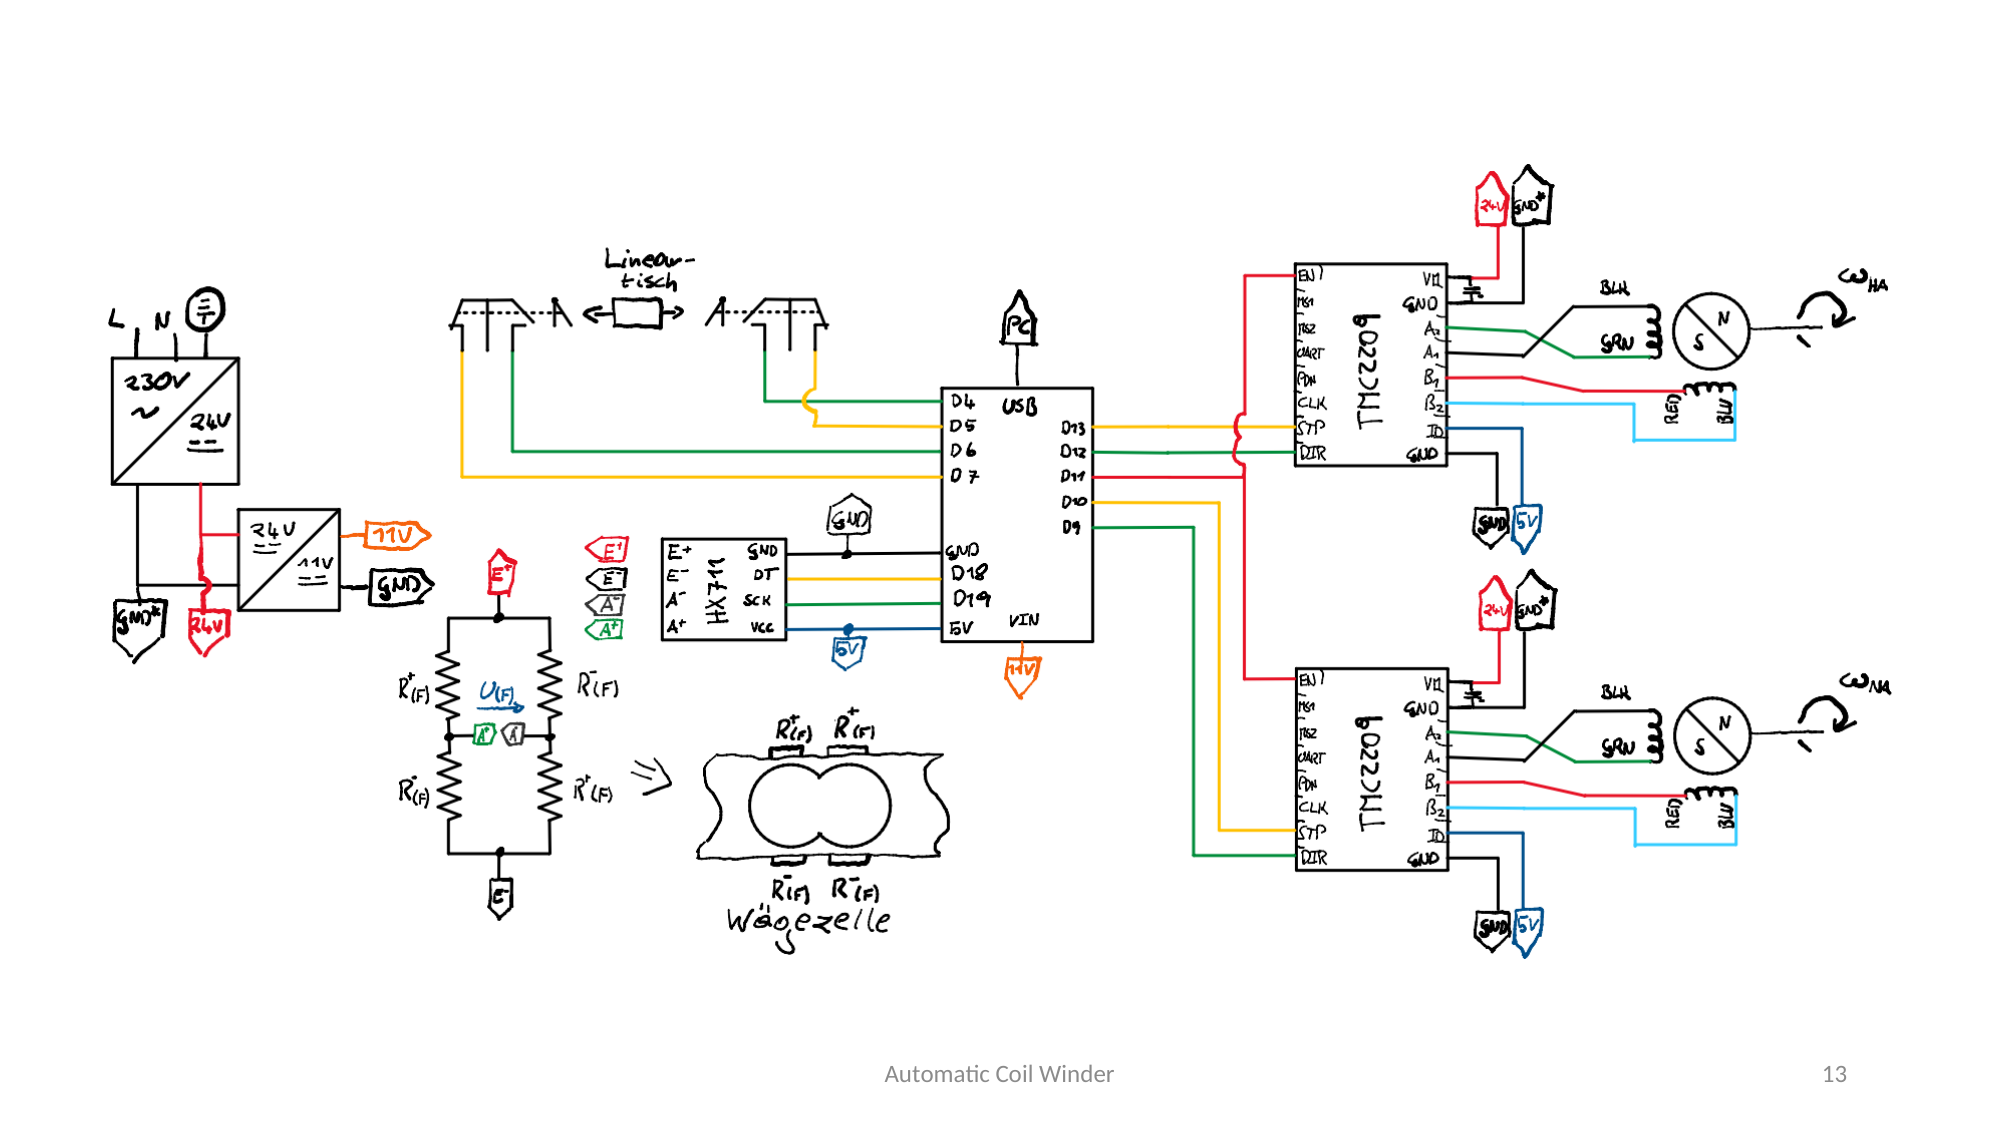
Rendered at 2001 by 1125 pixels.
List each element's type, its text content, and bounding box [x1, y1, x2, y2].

footer Automatic Coil Winder [662, 1042, 1338, 1103]
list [105, 153, 1895, 972]
slide_number 13 [1412, 1042, 1863, 1103]
